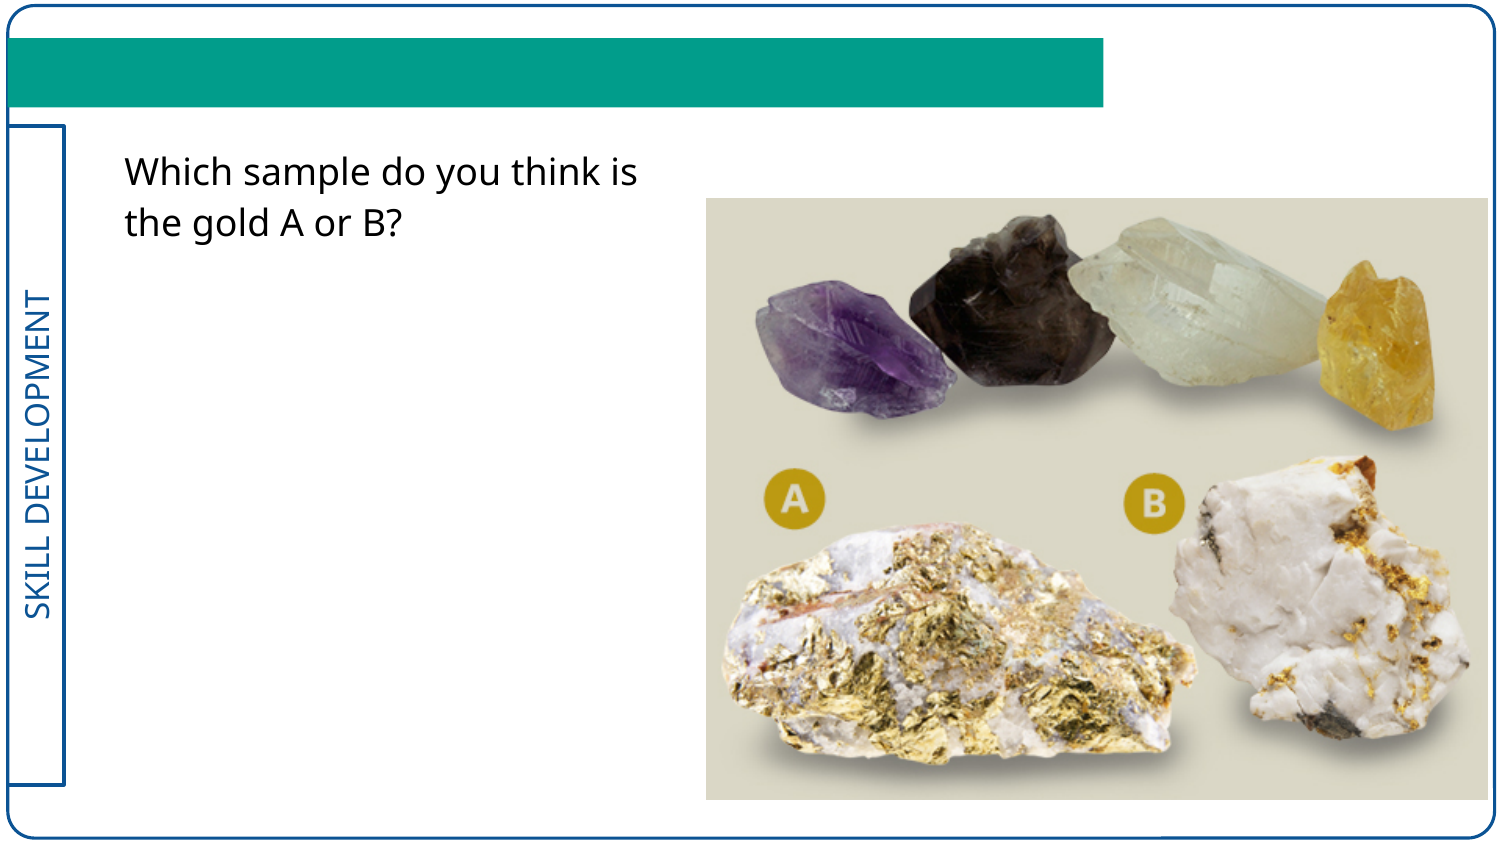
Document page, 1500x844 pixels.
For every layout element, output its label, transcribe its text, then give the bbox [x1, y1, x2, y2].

list Which sample do you think is the gold A or B? [90, 125, 688, 807]
picture [705, 198, 1488, 801]
